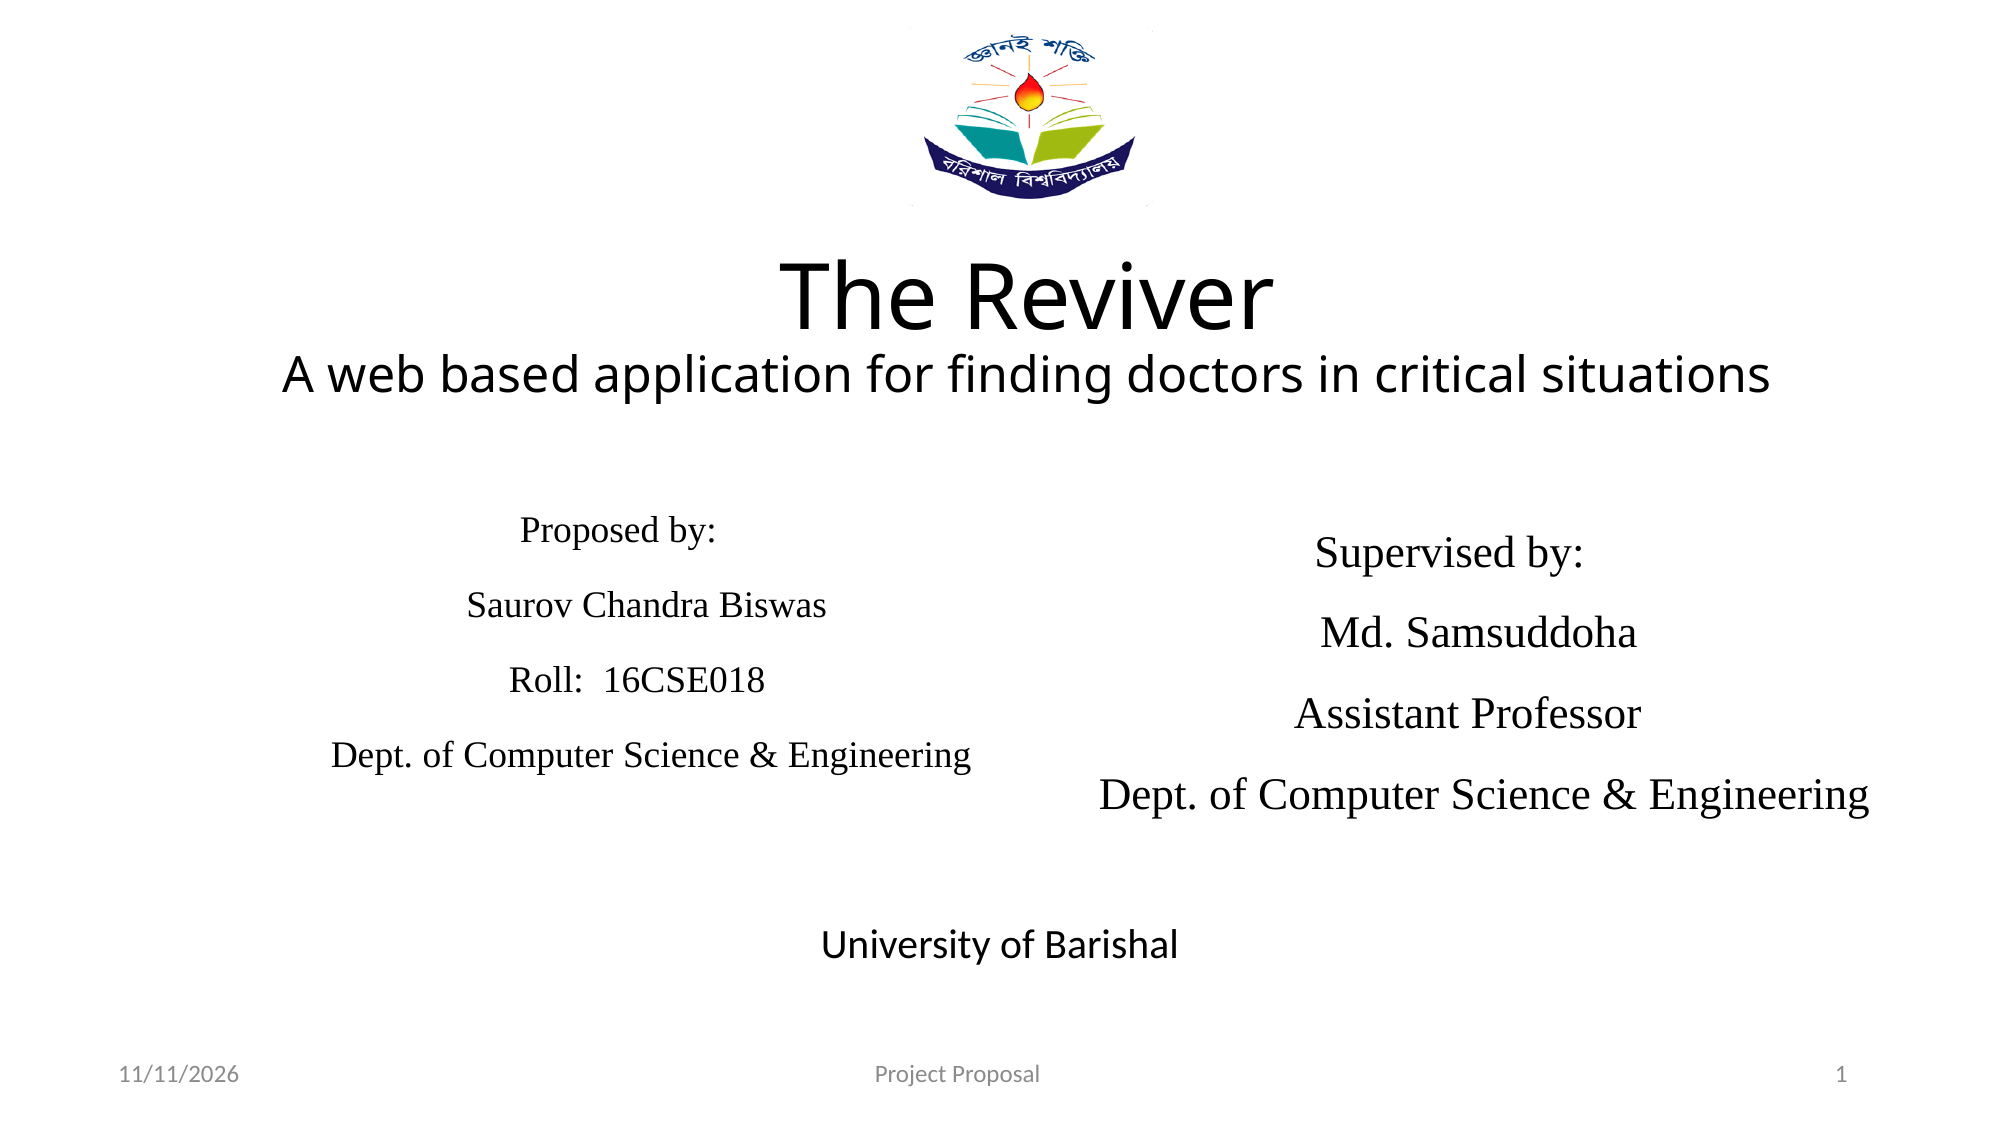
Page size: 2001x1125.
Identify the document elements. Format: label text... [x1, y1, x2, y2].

list Proposed by: Saurov Chandra Biswas Roll: 16CSE018 Dept. of Computer Science & Engineering [71, 475, 1014, 871]
text_box University of Barishal [500, 859, 1500, 974]
slide_number 1 [1412, 1042, 1863, 1103]
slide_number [103, 1042, 441, 1103]
footer Project Proposal [795, 1042, 1121, 1103]
text_box Supervised by: Md. Samsuddoha Assistant Professor Dept. of Computer Science & Engineering [820, 487, 1890, 887]
title The Reviver A web based application for finding doctors in critical situations [83, 177, 1972, 478]
picture [905, 26, 1153, 206]
